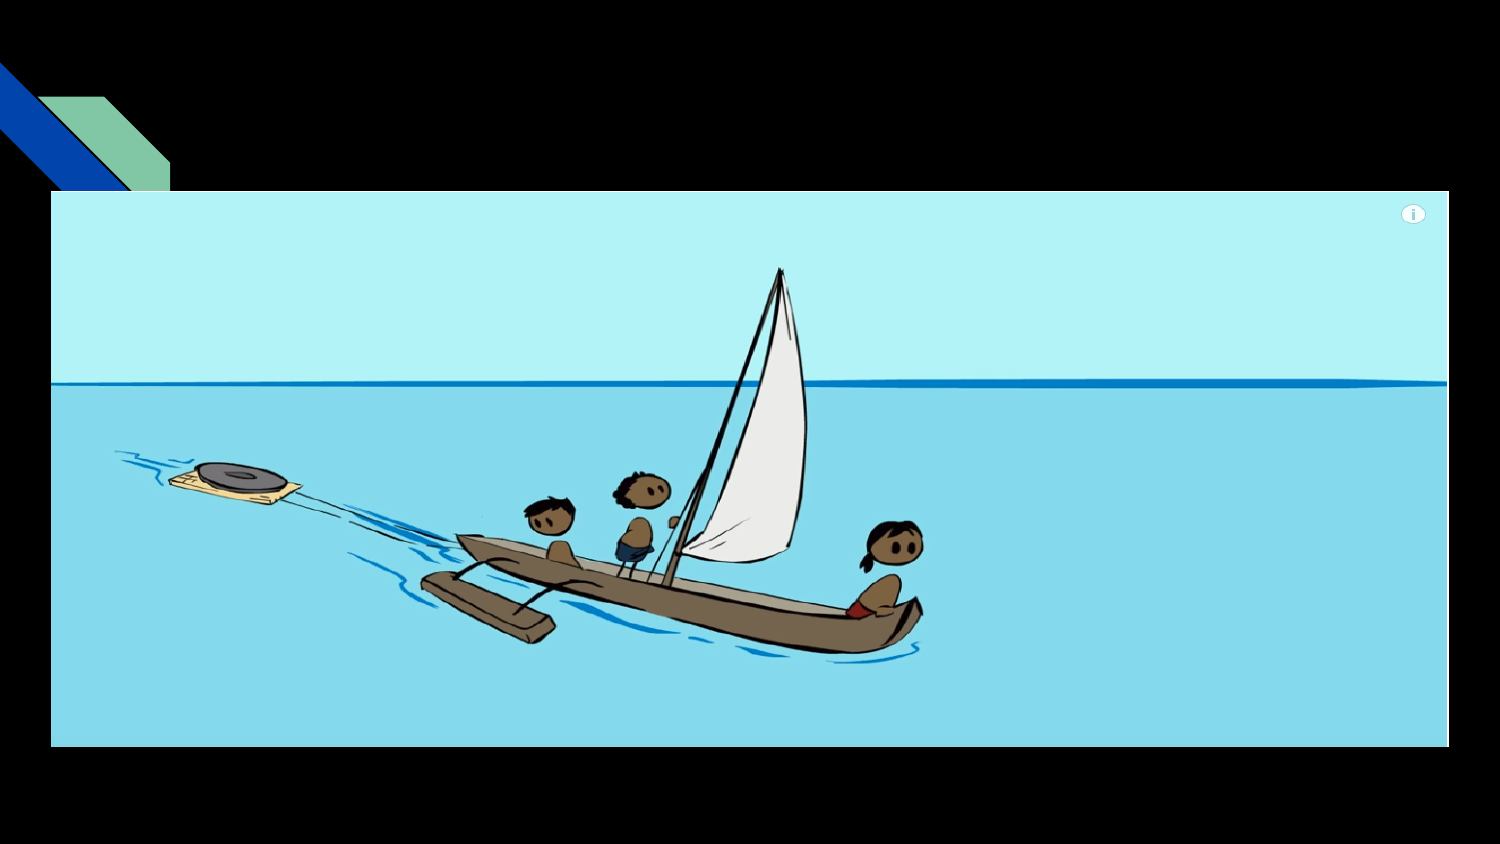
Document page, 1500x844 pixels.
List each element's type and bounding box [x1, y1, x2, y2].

picture [50, 191, 1450, 748]
